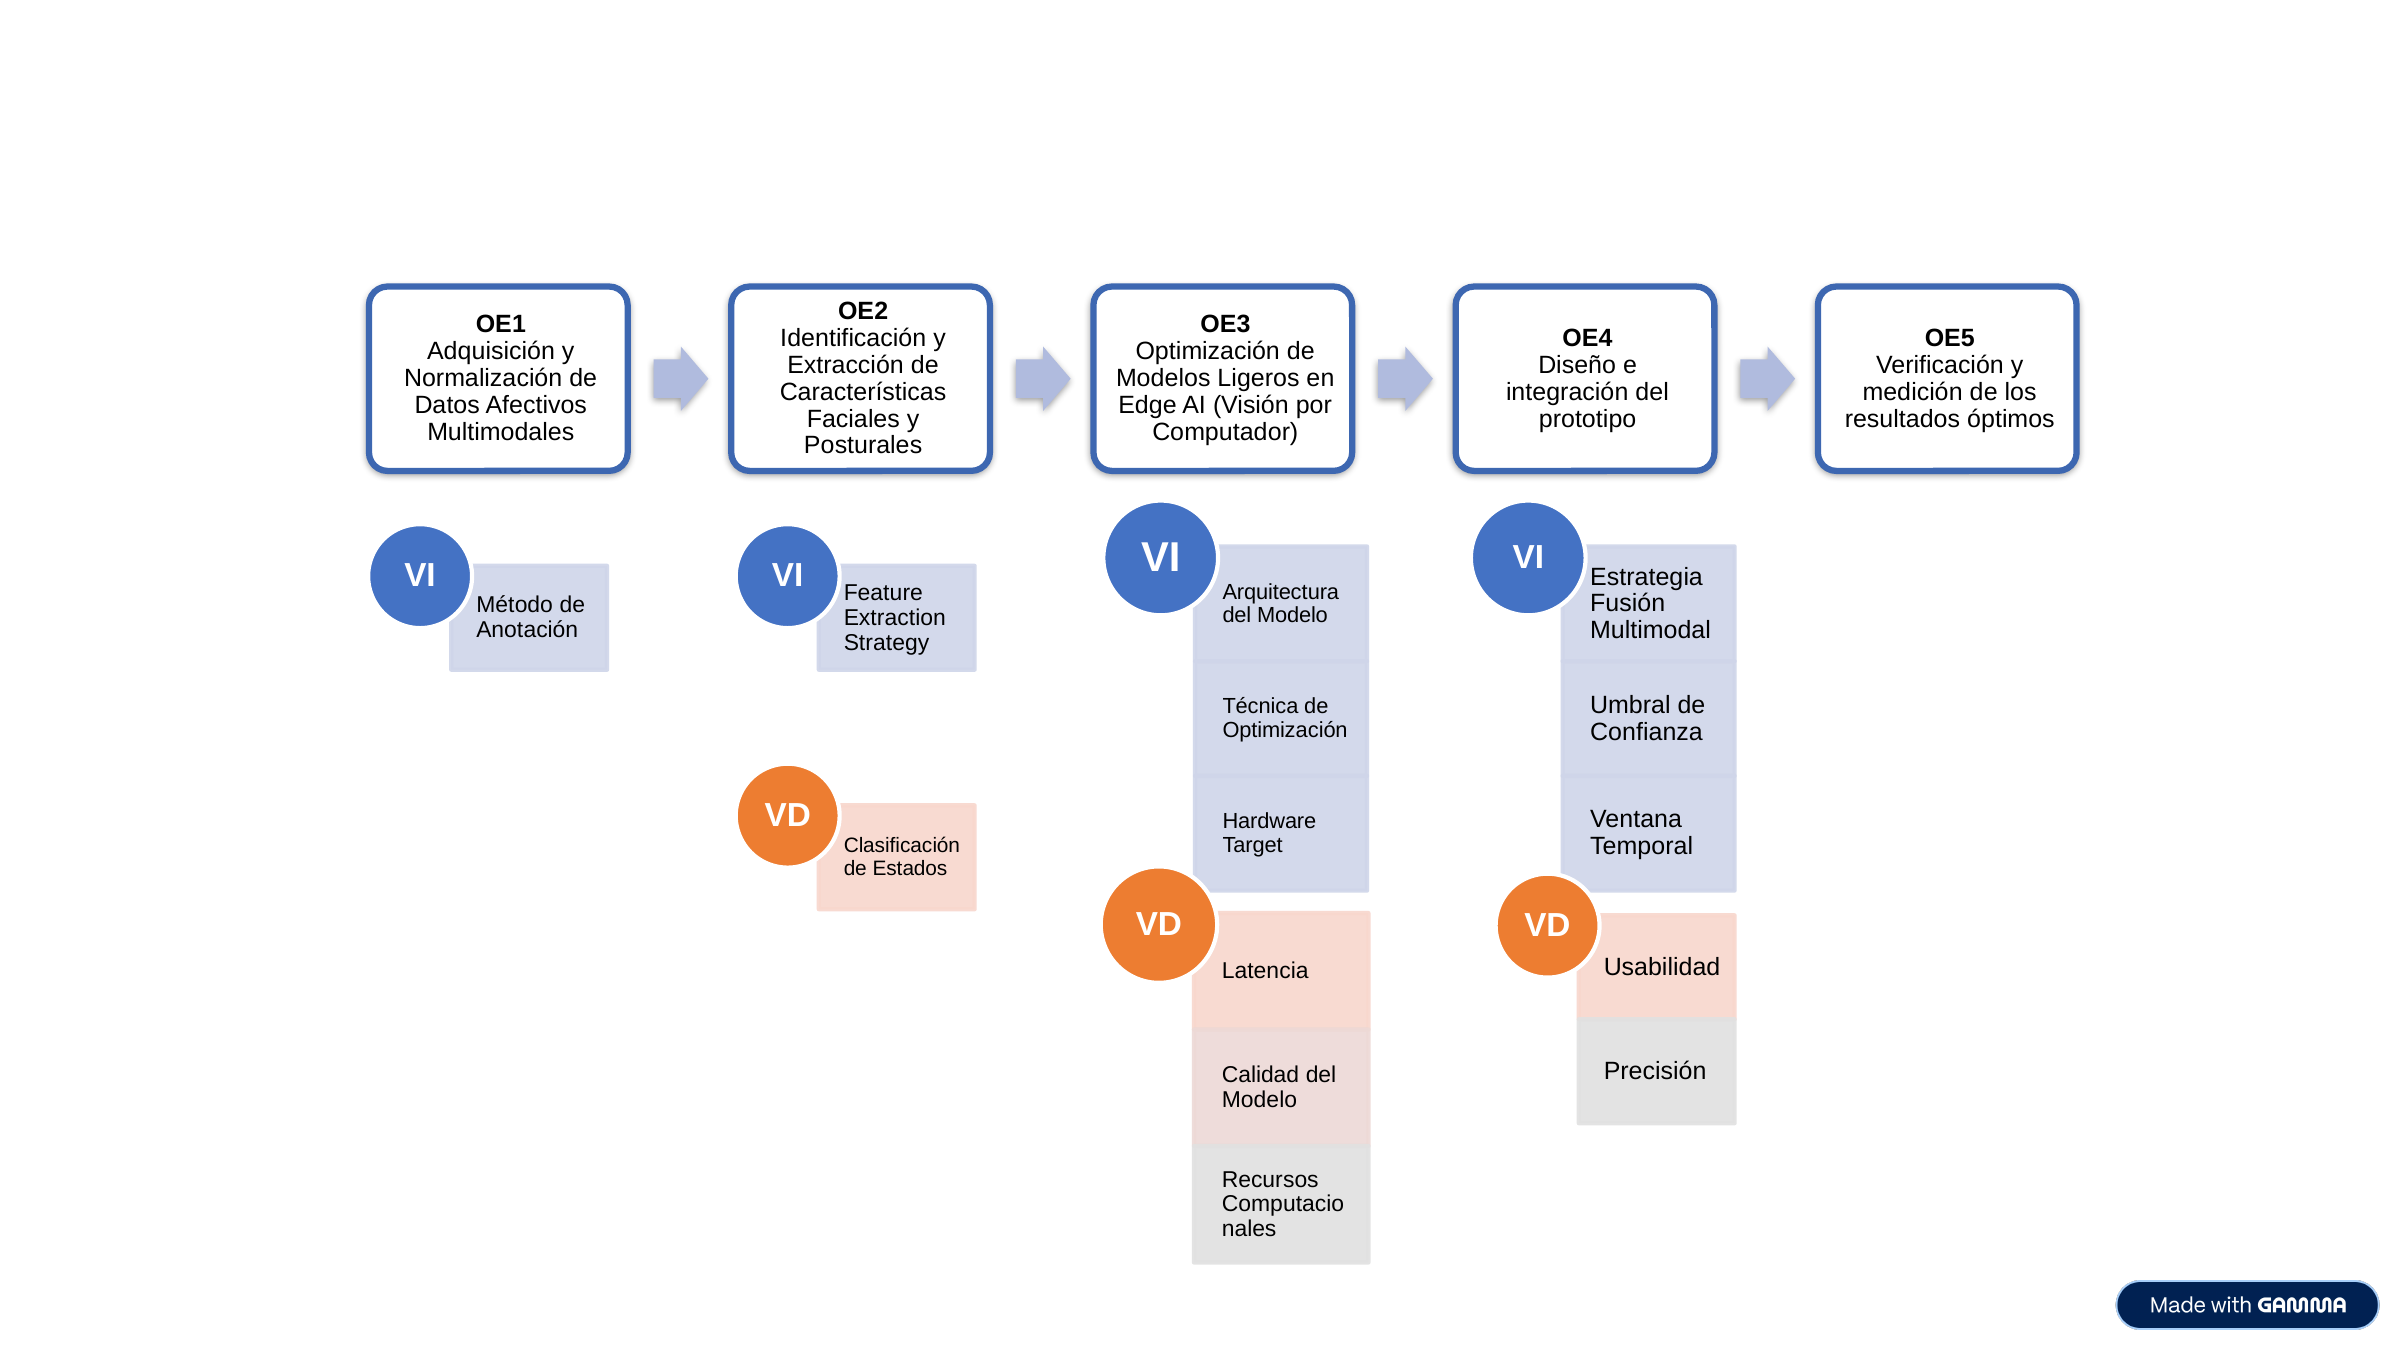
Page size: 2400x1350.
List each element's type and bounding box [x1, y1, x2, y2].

text_box [1086, 865, 1383, 1263]
text_box [1470, 497, 1735, 895]
text_box [735, 703, 976, 970]
text_box [1495, 865, 1735, 1131]
text_box [367, 464, 608, 730]
picture [2106, 1271, 2389, 1339]
text_box [1102, 497, 1368, 864]
text_box [367, 102, 2078, 655]
text_box [735, 464, 976, 703]
